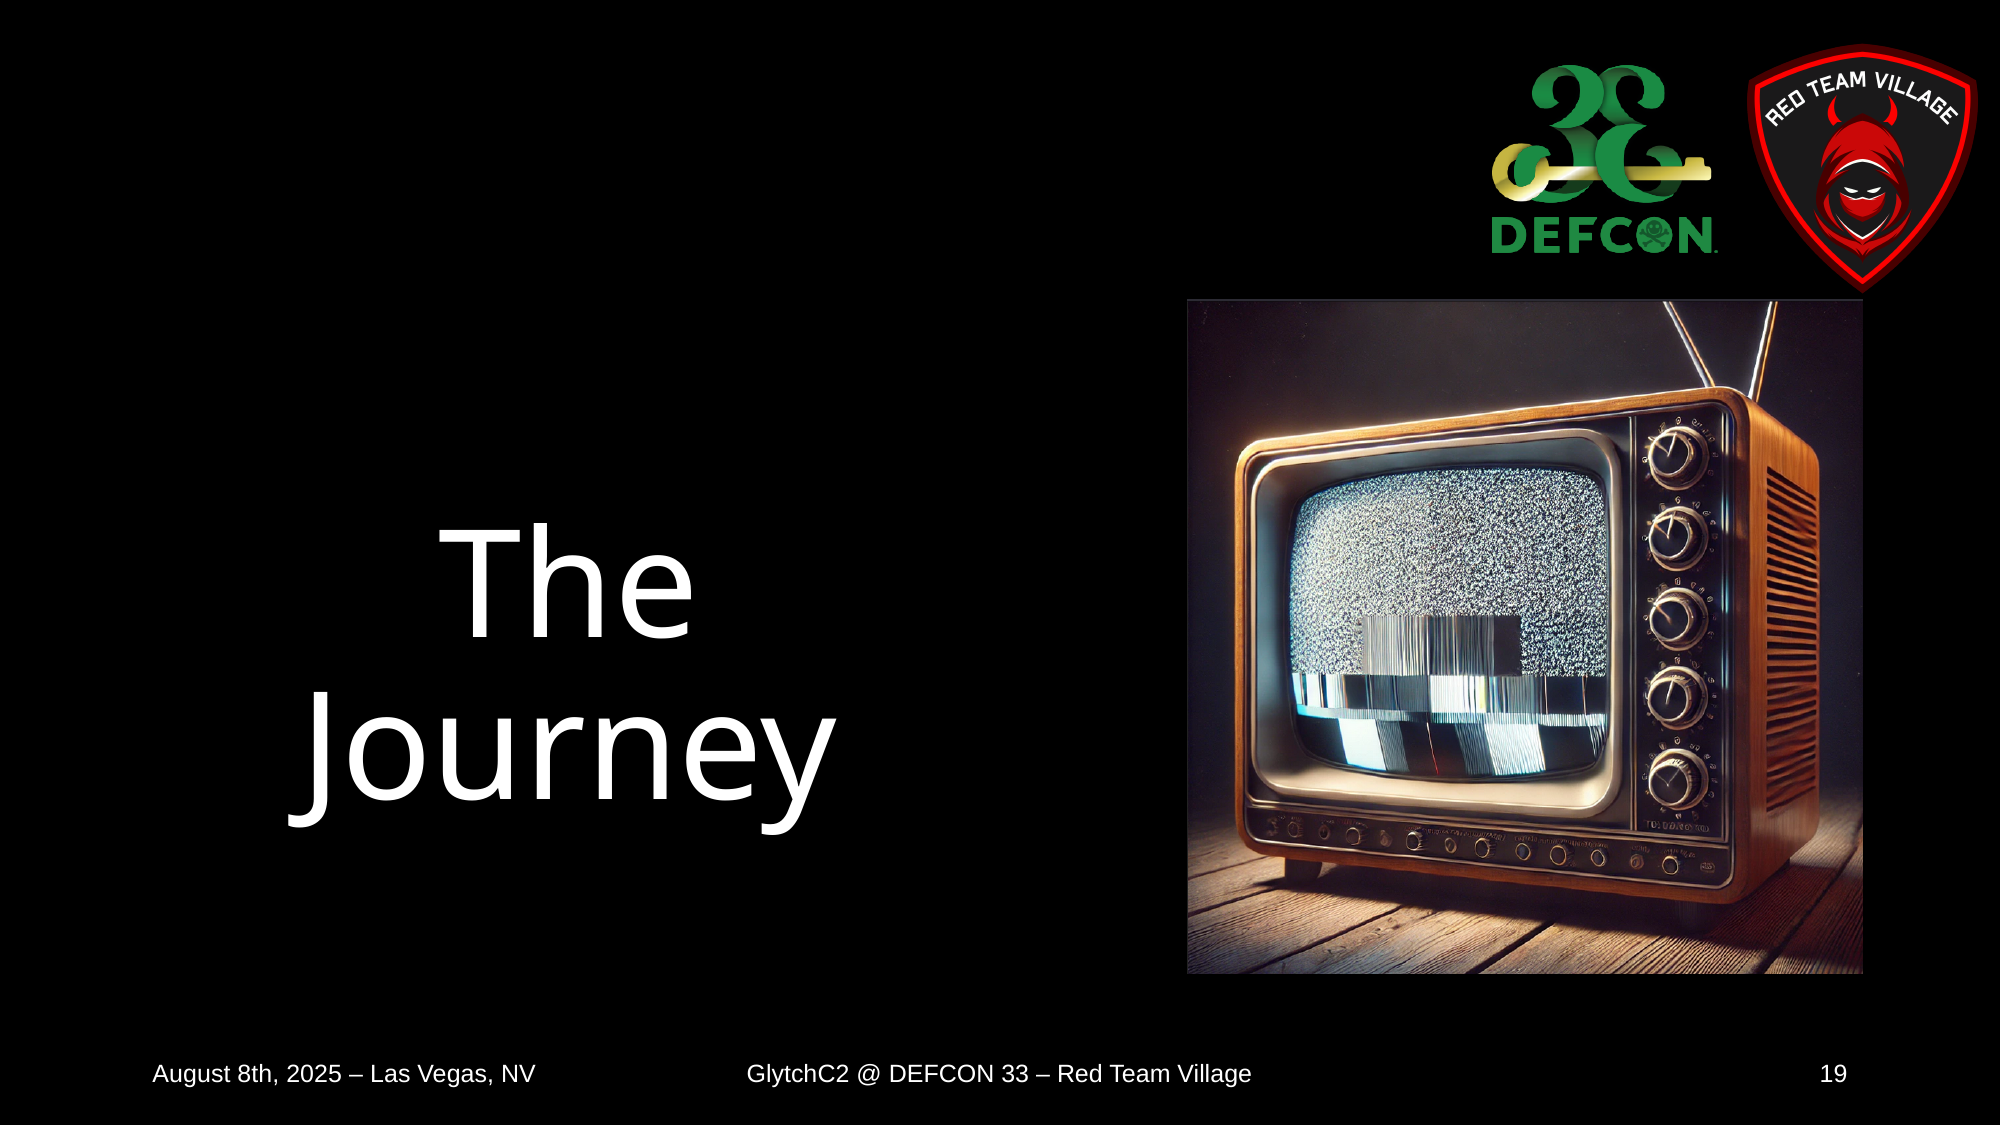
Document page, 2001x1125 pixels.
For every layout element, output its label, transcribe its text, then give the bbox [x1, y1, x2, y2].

footer GlytchC2 @ DEFCON 33 – Red Team Village [662, 1042, 1338, 1103]
slide_number 19 [1412, 1042, 1863, 1103]
picture [1187, 0, 2001, 974]
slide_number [137, 1042, 588, 1103]
list The Journey [137, 299, 1000, 1014]
